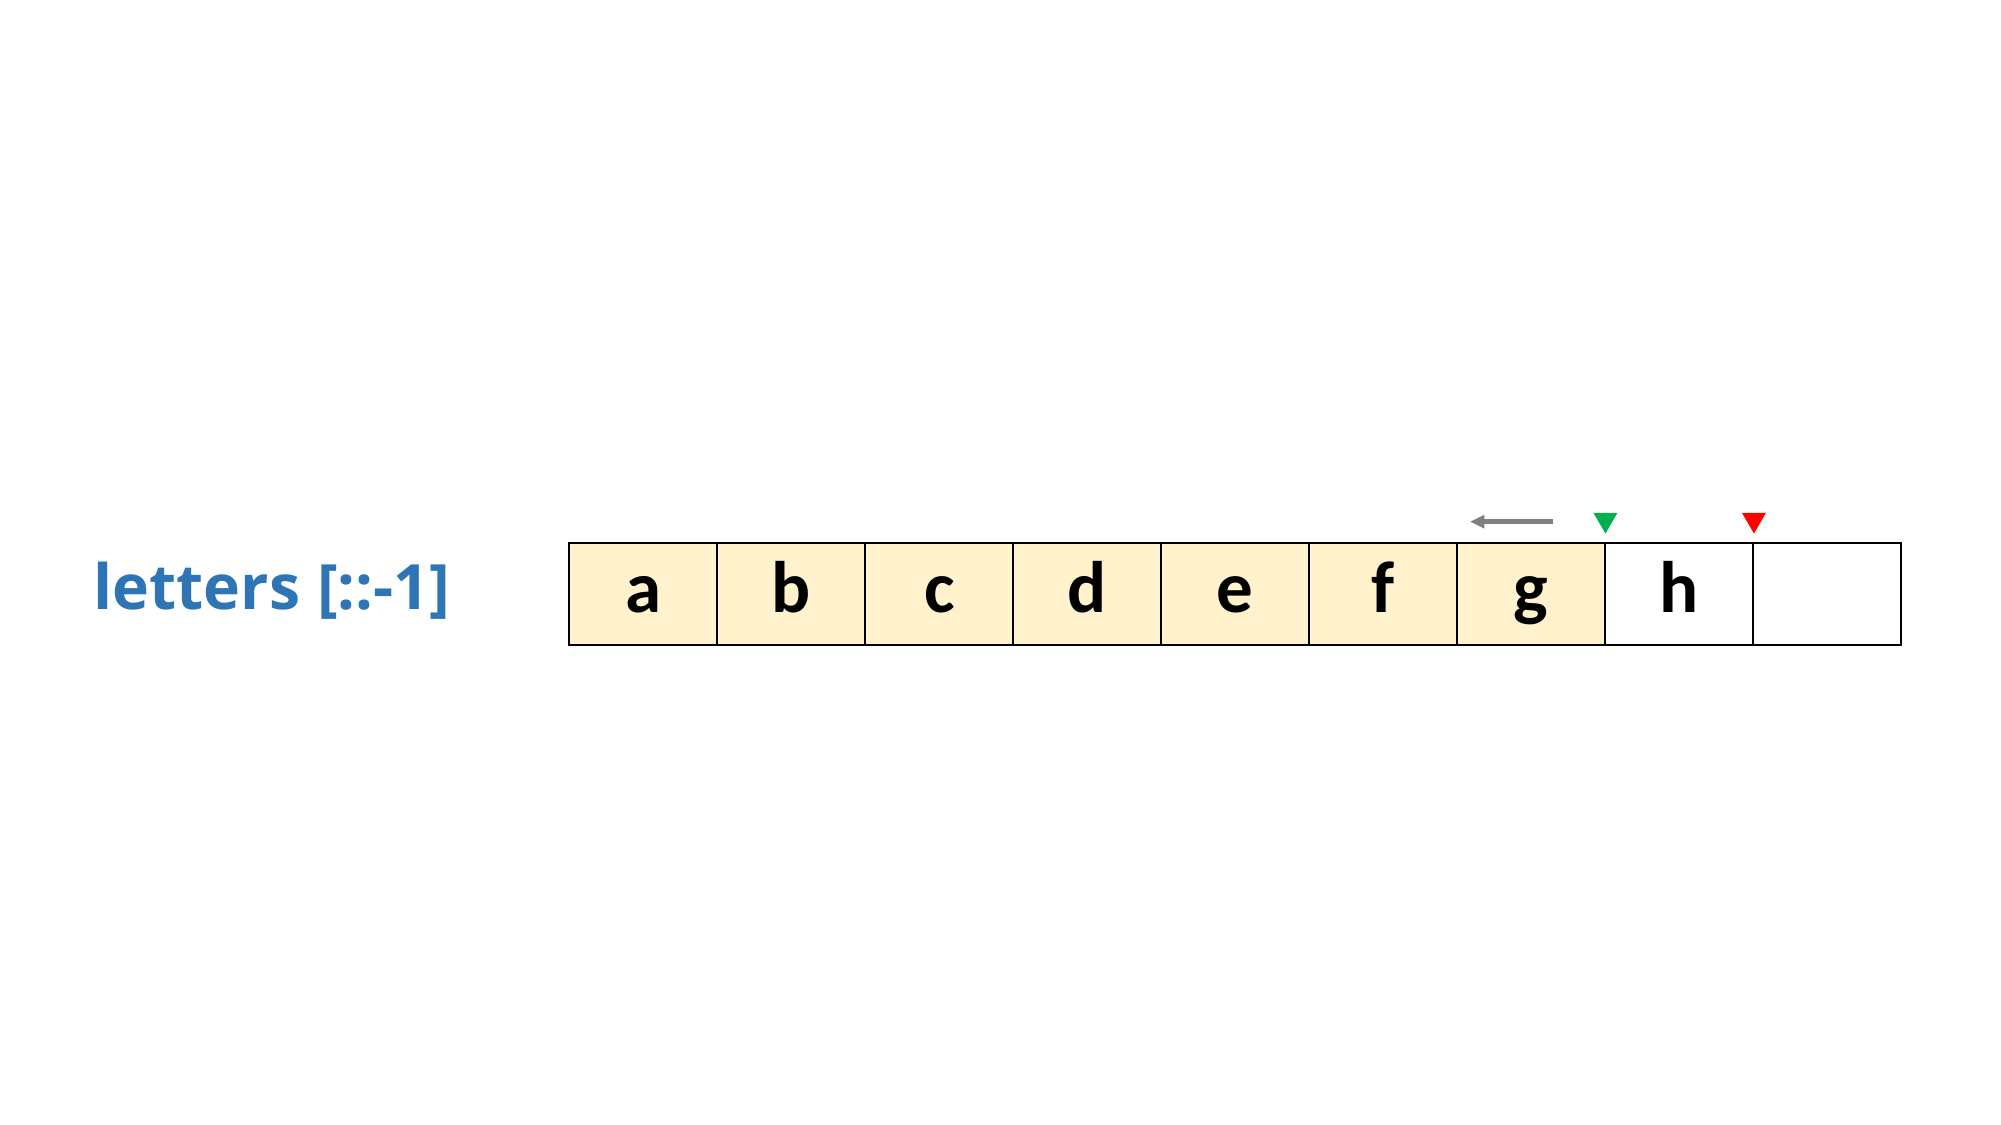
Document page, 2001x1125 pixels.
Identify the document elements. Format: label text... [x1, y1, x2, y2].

table_header b [718, 544, 864, 644]
table_header c [866, 544, 1012, 644]
table_header d [1014, 544, 1160, 644]
table_header f [1310, 544, 1456, 644]
text_box [1740, 511, 1768, 536]
table_header h [1606, 544, 1752, 644]
table_header g [1458, 544, 1604, 644]
text_box [1591, 511, 1620, 536]
table_header e [1162, 544, 1308, 644]
table_header [1754, 544, 1900, 644]
text_box letters [::-1] [44, 539, 500, 630]
table_header a [570, 544, 716, 644]
